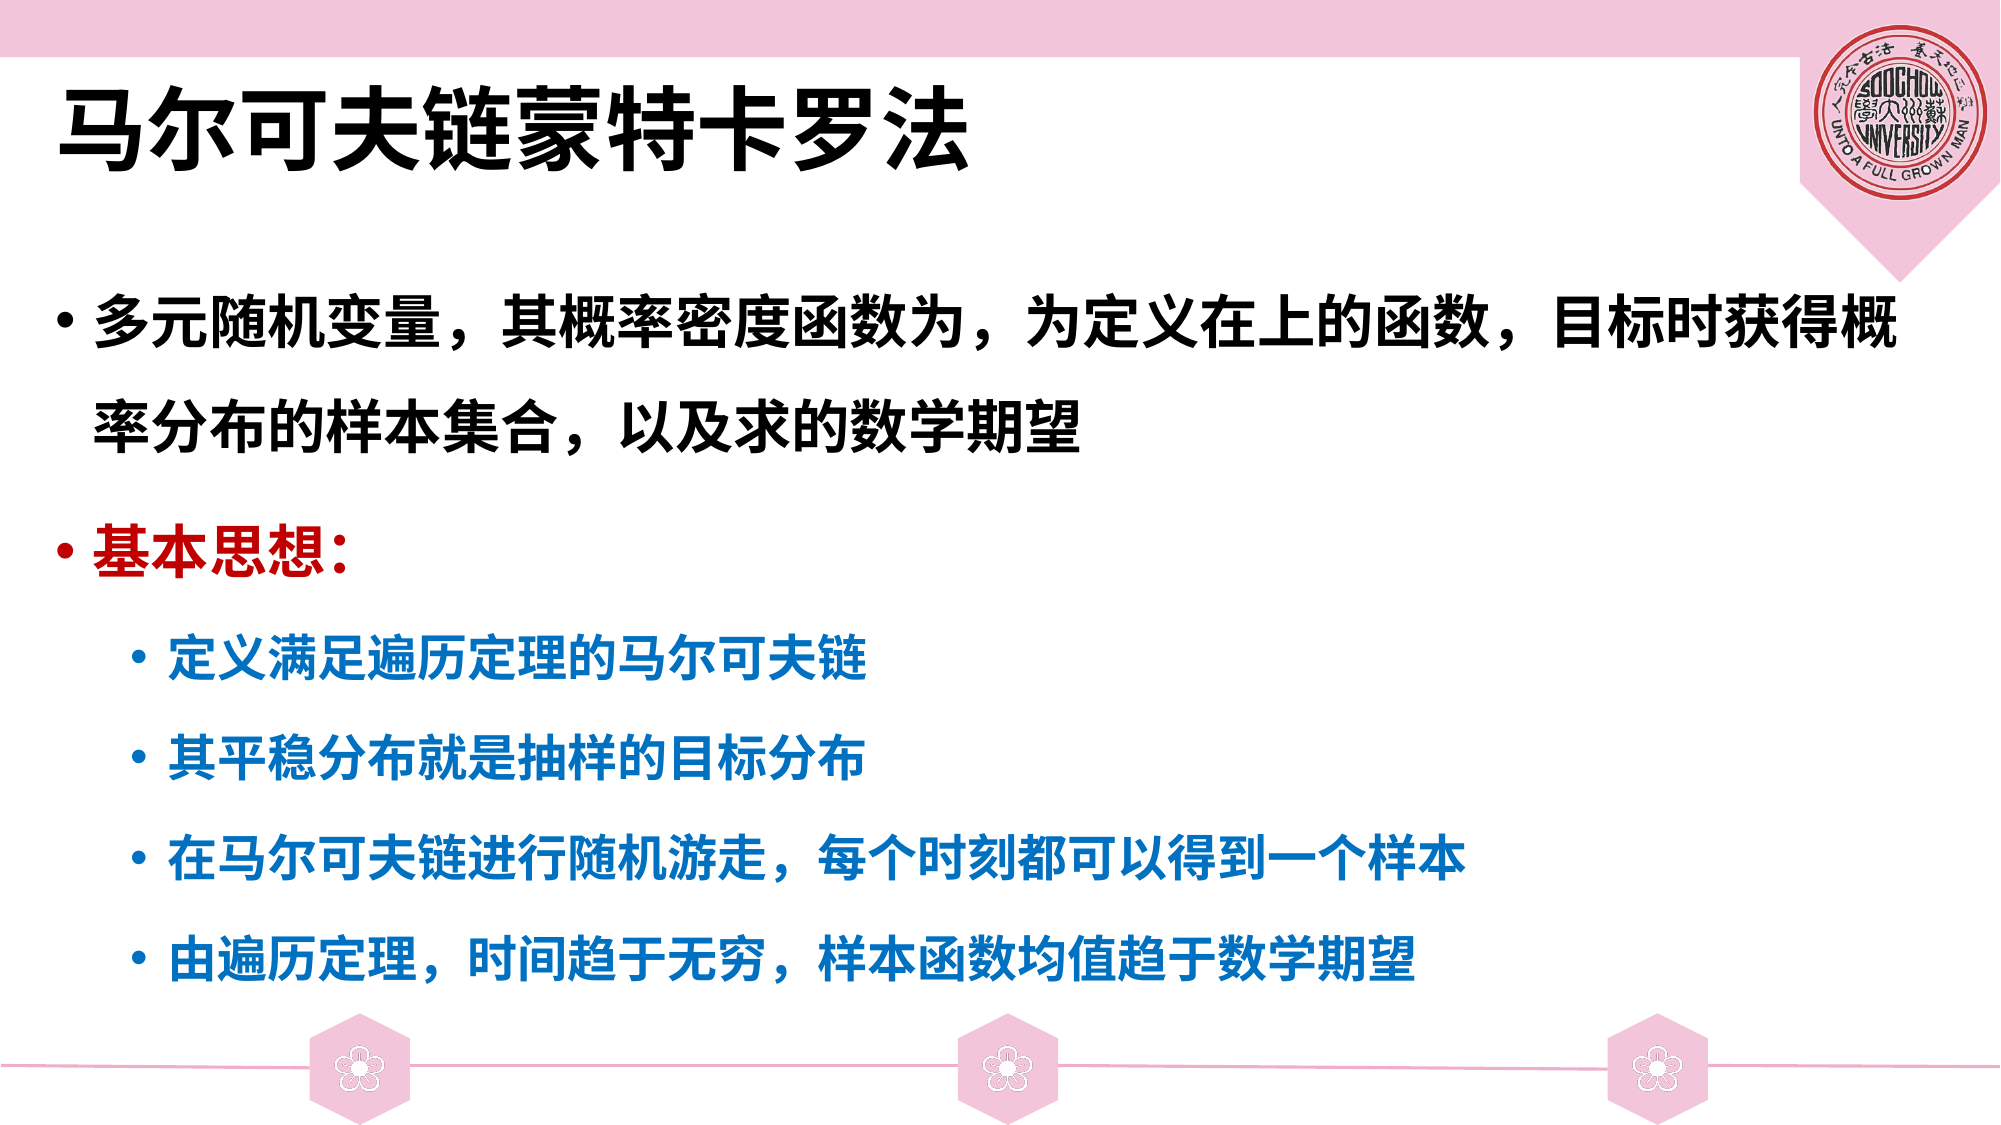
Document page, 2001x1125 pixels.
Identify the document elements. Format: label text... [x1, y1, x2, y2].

picture [331, 1043, 387, 1093]
title 马尔可夫链蒙特卡罗法 [40, 25, 1766, 243]
picture [979, 1043, 1035, 1093]
picture [1629, 1043, 1685, 1093]
picture [1811, 23, 1989, 202]
